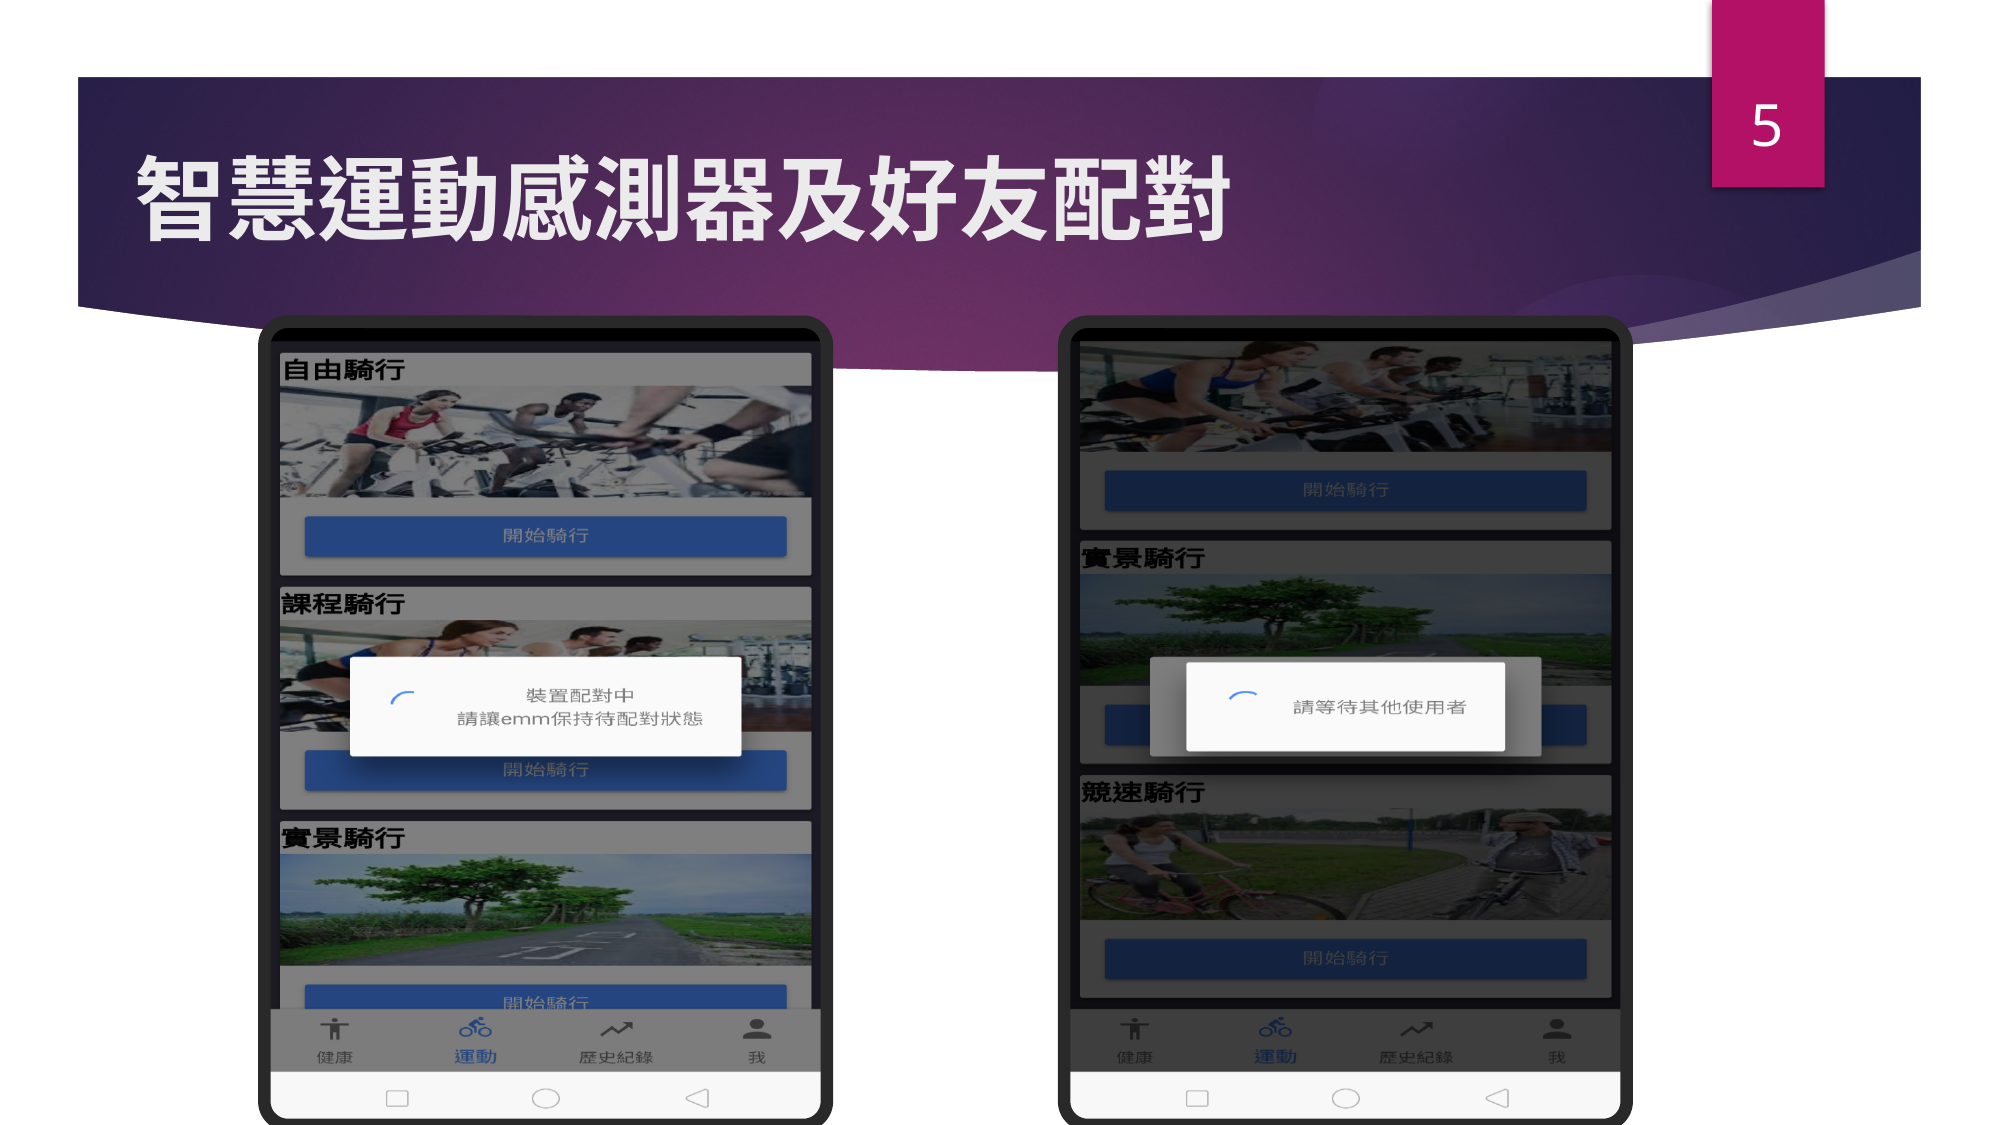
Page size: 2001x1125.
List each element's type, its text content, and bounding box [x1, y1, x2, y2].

slide_number 5 [1725, 88, 1809, 175]
title 多國語系 [1632, 300, 1788, 344]
picture [79, 78, 1920, 1125]
title 智慧運動感測器及好友配對 [126, 88, 1565, 307]
